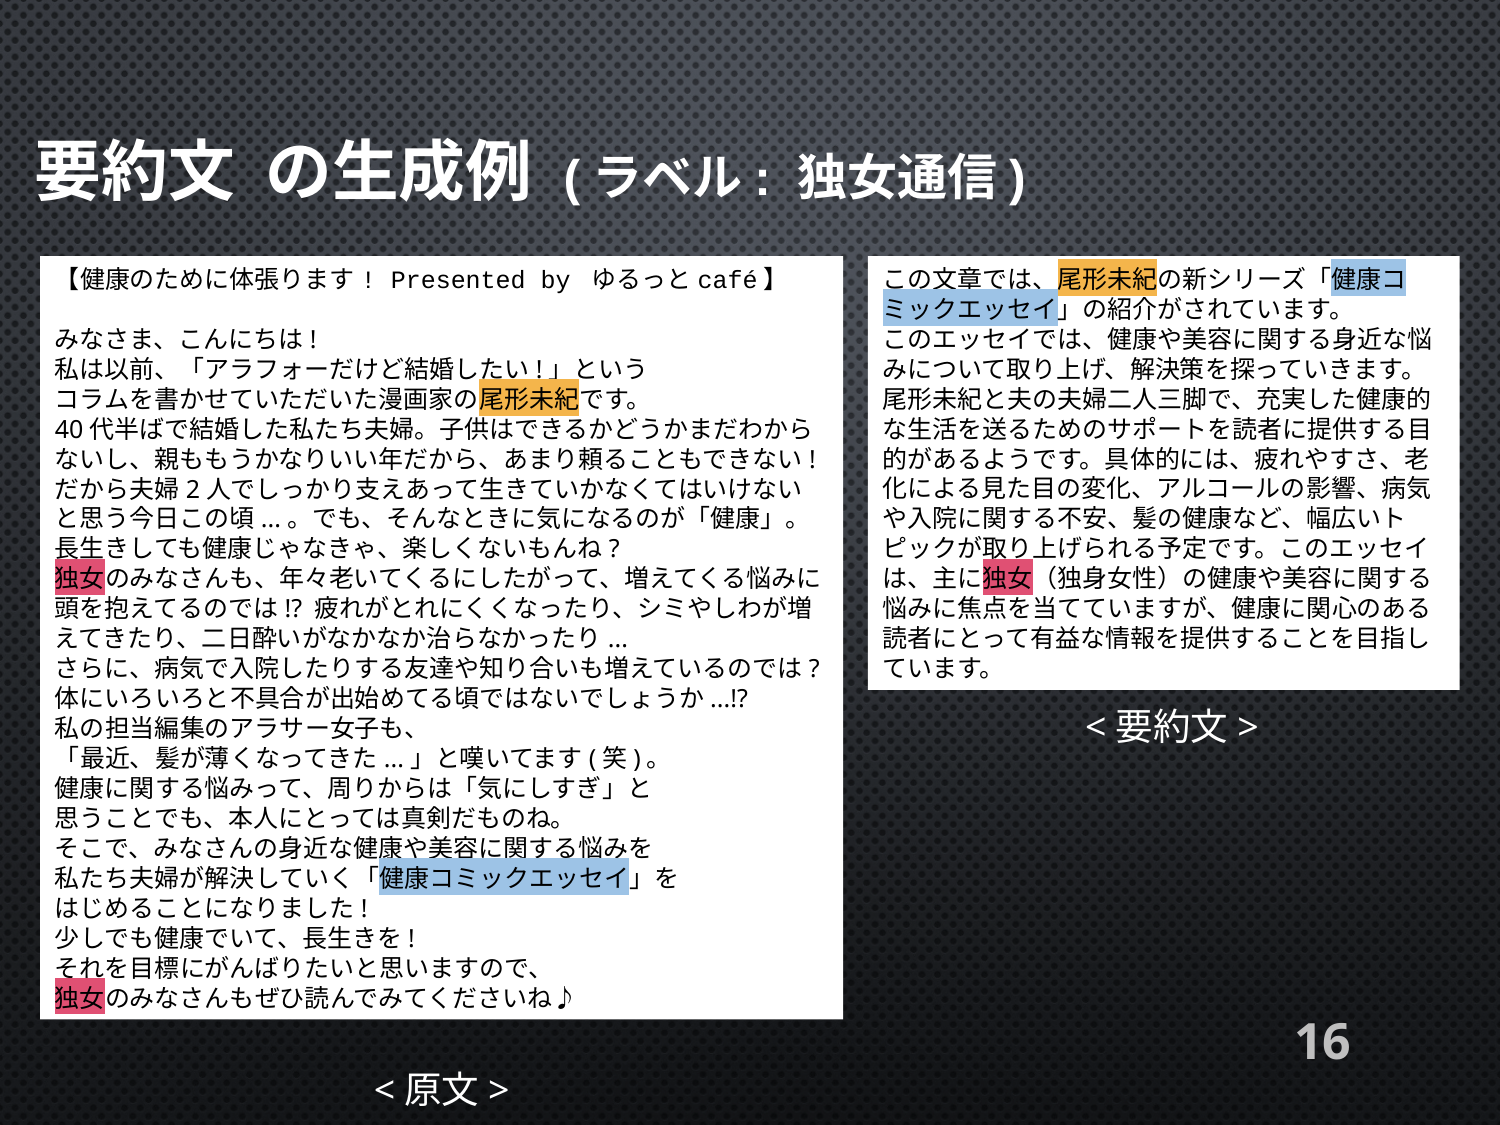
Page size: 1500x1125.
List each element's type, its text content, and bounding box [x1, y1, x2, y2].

text_box 【健康のために体張ります! Presented by ゆるっとcafé】 みなさま、こんにちは! 私は以前、「アラフォーだけど結婚したい!」という コラムを書かせていただいた漫画家の尾形未紀です。 40代半ばで結婚した私たち夫婦。子供はできるかどうかまだわからないし、親ももうかなりいい年だから、あまり頼ることもできない! だから夫婦2人でしっかり支えあって生きていかなくてはいけないと思う今日この頃...。でも、そんなときに気になるのが「健康」。 長生きしても健康じゃなきゃ、楽しくないもんね? 独女のみなさんも、年々老いてくるにしたがって、増えてくる悩みに頭を抱えてるのでは!? 疲れがとれにくくなったり、シミやしわが増えてきたり、二日酔いがなかなか治らなかったり... さらに、病気で入院したりする友達や知り合いも増えているのでは? 体にいろいろと不具合が出始めてる頃ではないでしょうか...!? 私の担当編集のアラサー女子も、 「最近、髪が薄くなってきた...」と嘆いてます(笑)。 健康に関する悩みって、周りからは「気にしすぎ」と 思うことでも、本人にとっては真剣だものね。 そこで、みなさんの身近な健康や美容に関する悩みを 私たち夫婦が解決していく「健康コミックエッセイ」を はじめることになりました! 少しでも健康でいて、長生きを! それを目標にがんばりたいと思いますので、 独女のみなさんもぜひ読んでみてくださいね♪ [40, 256, 844, 1020]
text_box <原文> [239, 1058, 644, 1119]
text_box この文章では、尾形未紀の新シリーズ「健康コミックエッセイ」の紹介がされています。 このエッセイでは、健康や美容に関する身近な悩みについて取り上げ、解決策を探っていきます。尾形未紀と夫の夫婦二人三脚で、充実した健康的な生活を送るためのサポートを読者に提供する目的があるようです。具体的には、疲れやすさ、老化による見た目の変化、アルコールの影響、病気や入院に関する不安、髪の健康など、幅広いトピックが取り上げられる予定です。このエッセイは、主に独女（独身女性）の健康や美容に関する悩みに焦点を当てていますが、健康に関心のある読者にとって有益な情報を提供することを目指しています。 [867, 256, 1460, 690]
text_box <要約文> [969, 695, 1375, 756]
slide_number 16 [1171, 1013, 1367, 1074]
